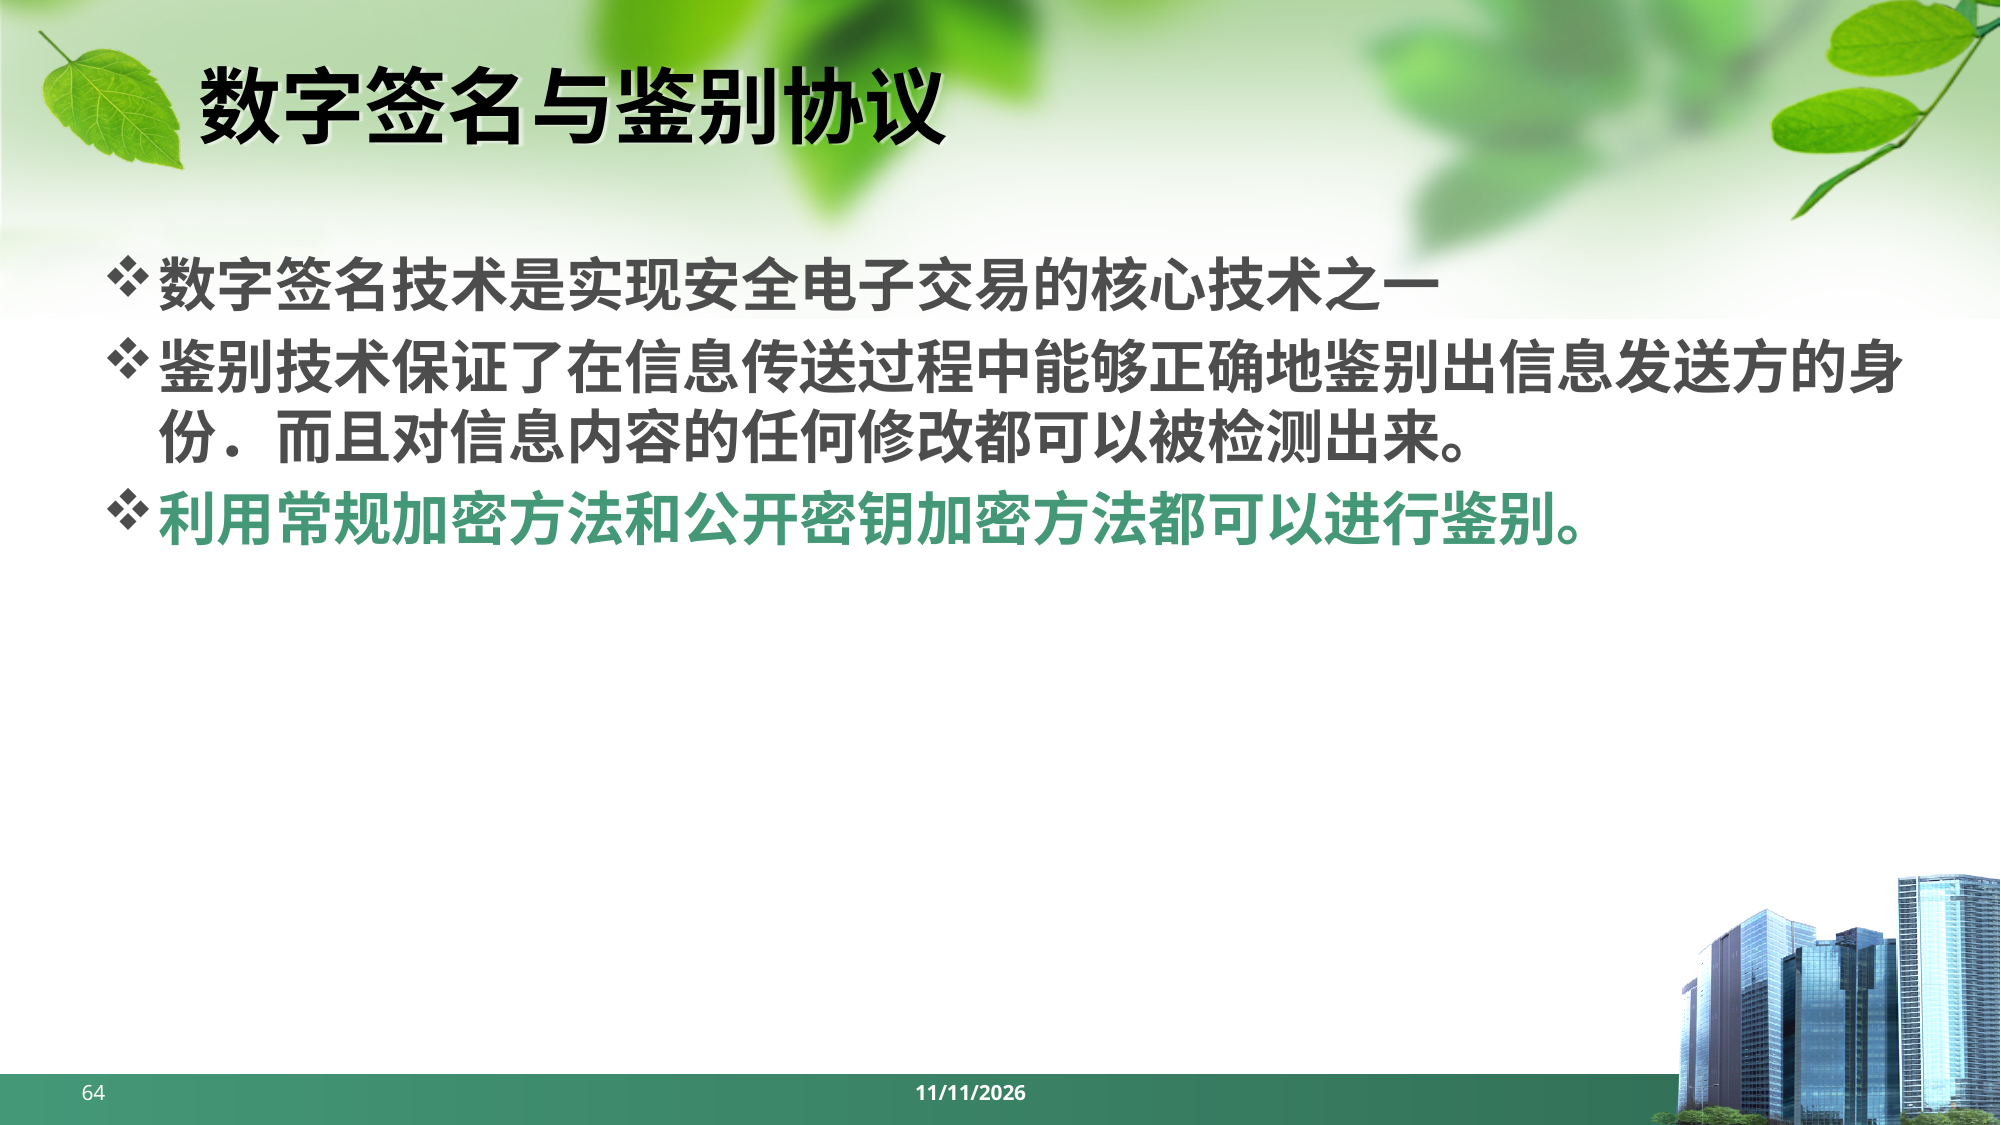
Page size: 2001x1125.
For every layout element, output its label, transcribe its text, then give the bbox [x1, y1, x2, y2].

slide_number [900, 1072, 1367, 1113]
list 数字签名技术是实现安全电子交易的核心技术之一 鉴别技术保证了在信息传送过程中能够正确地鉴别出信息发送方的身份．而且对信息内容的任何修改都可以被检测出来。 利用常规加密方法和公开密钥加密方法都可以进行鉴别。 [87, 241, 1969, 612]
title 数字签名与鉴别协议 [183, 57, 1767, 150]
slide_number 64 [66, 1072, 184, 1113]
picture [0, 0, 2000, 319]
